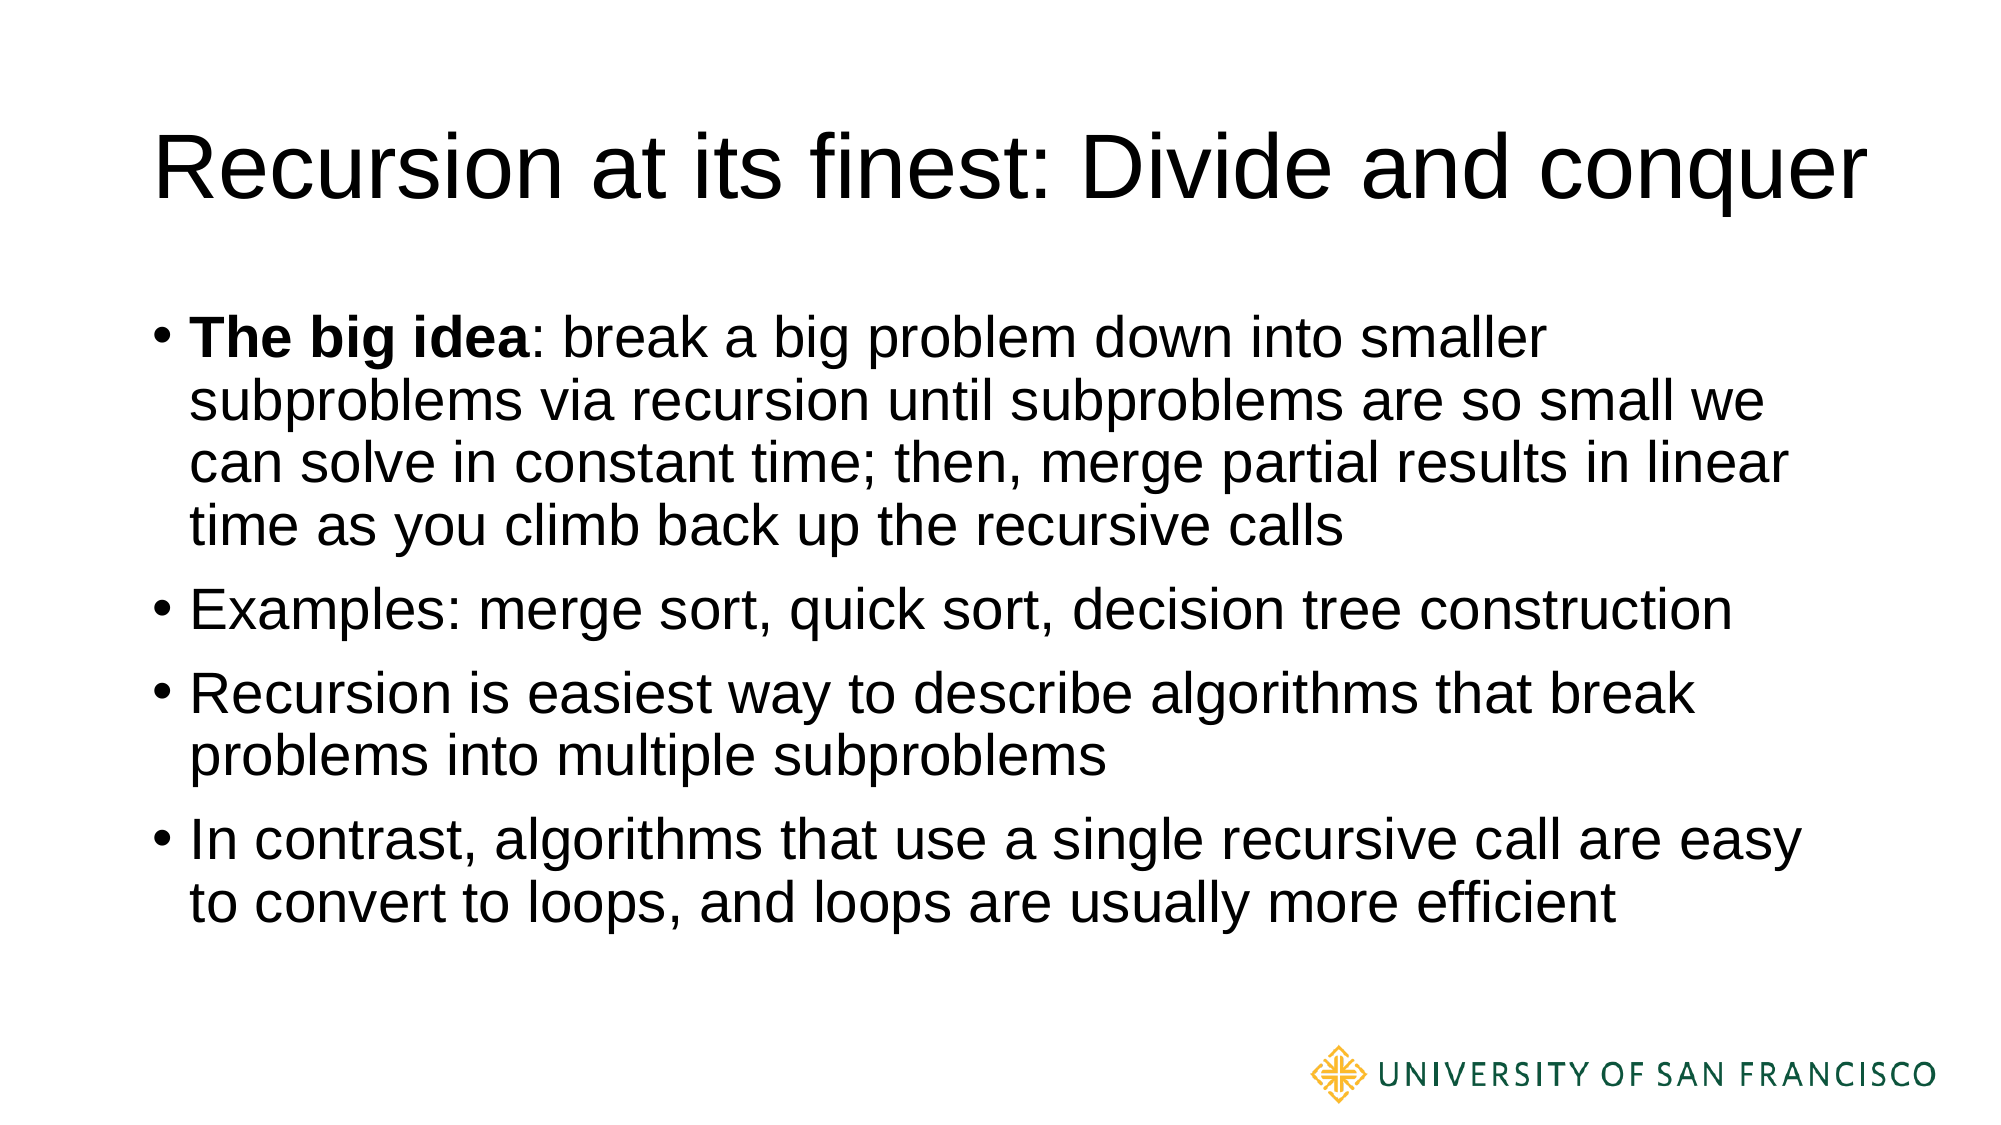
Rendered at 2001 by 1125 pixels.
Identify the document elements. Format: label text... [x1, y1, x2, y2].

list The big idea: break a big problem down into smaller subproblems via recursion until subproblems are so small we can solve in constant time; then, merge partial results in linear time as you climb back up the recursive calls Examples: merge sort, quick sort, decision tree construction Recursion is easiest way to describe algorithms that break problems into multiple subproblems In contrast, algorithms that use a single recursive call are easy to convert to loops, and loops are usually more efficient [137, 299, 1863, 1014]
title Recursion at its finest: Divide and conquer [137, 59, 1979, 278]
